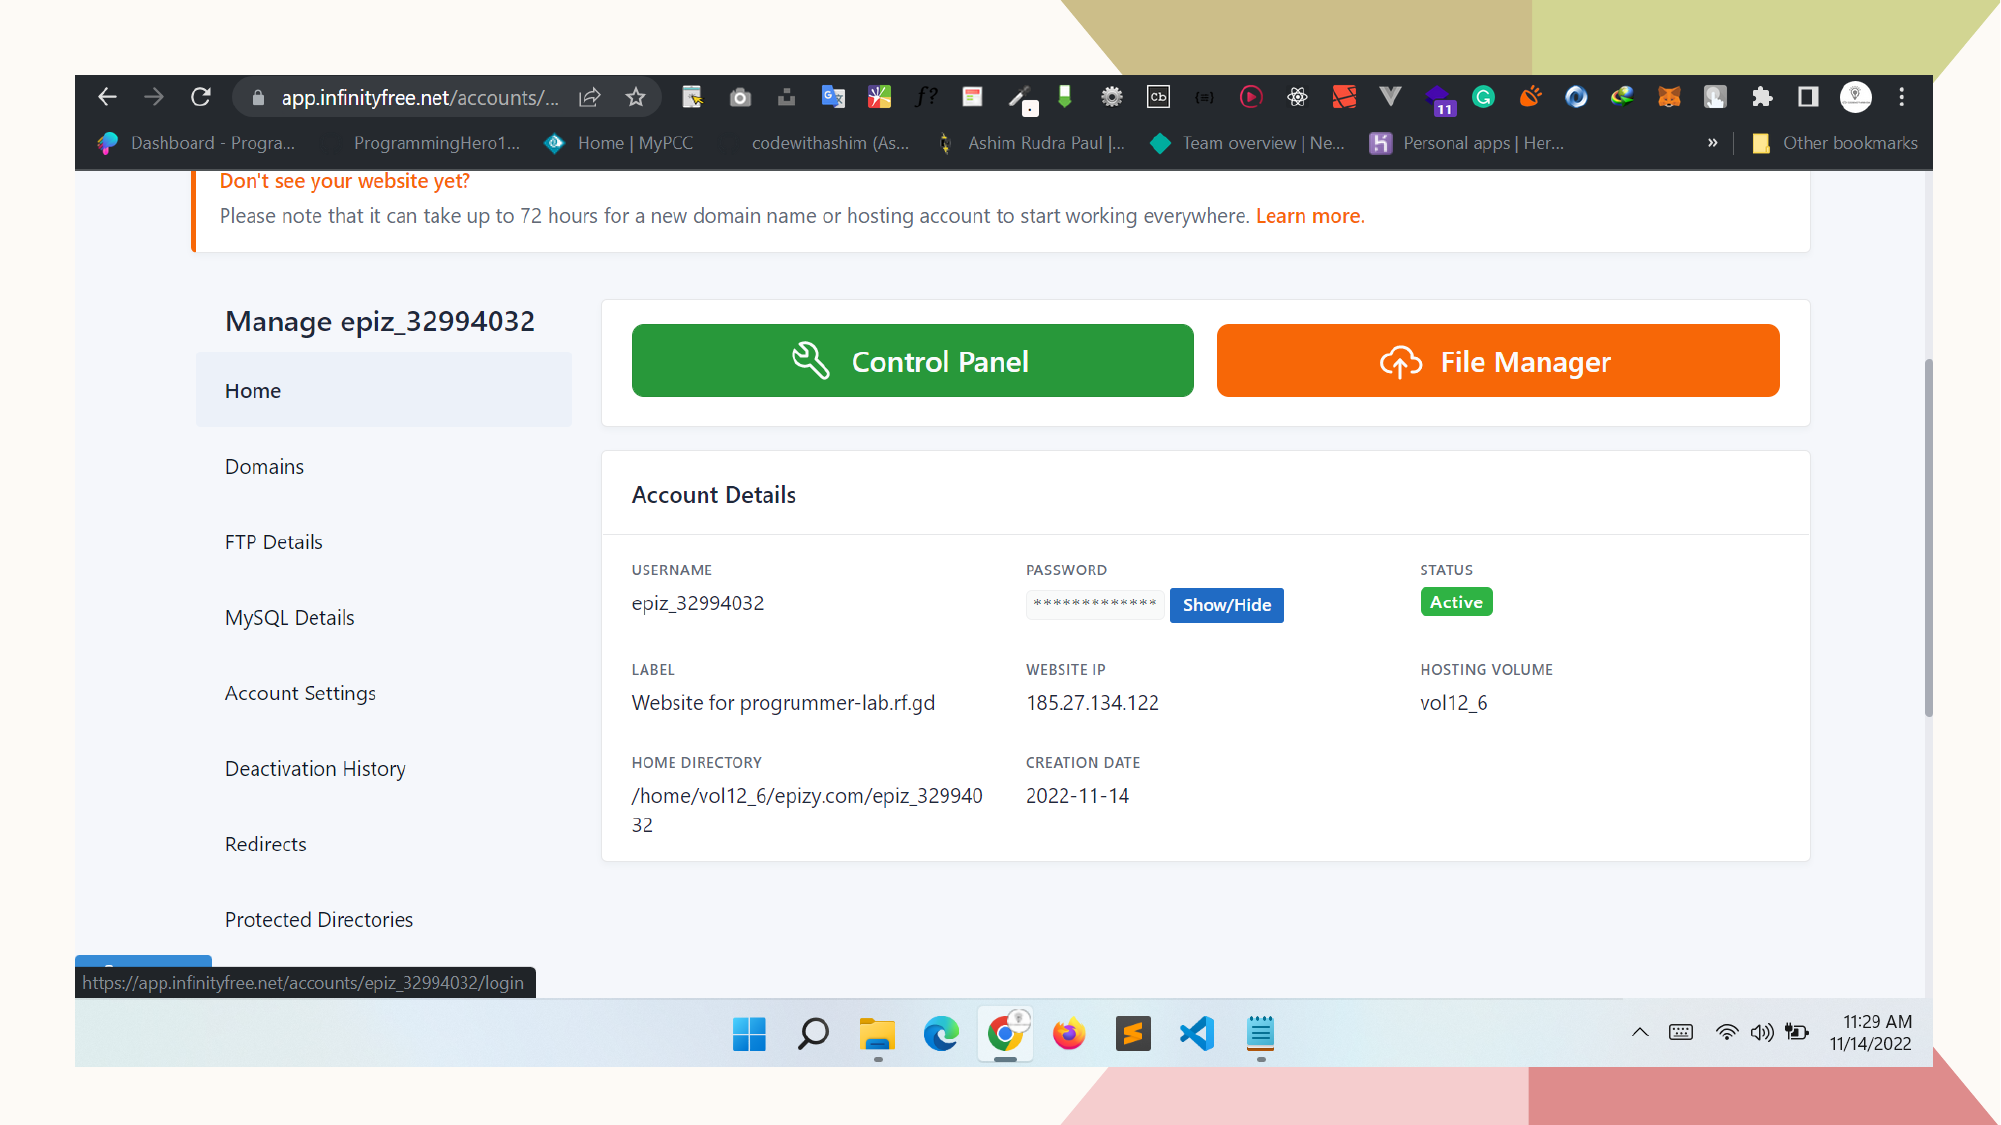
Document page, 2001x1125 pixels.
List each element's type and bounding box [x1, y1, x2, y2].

picture [74, 75, 1933, 1067]
